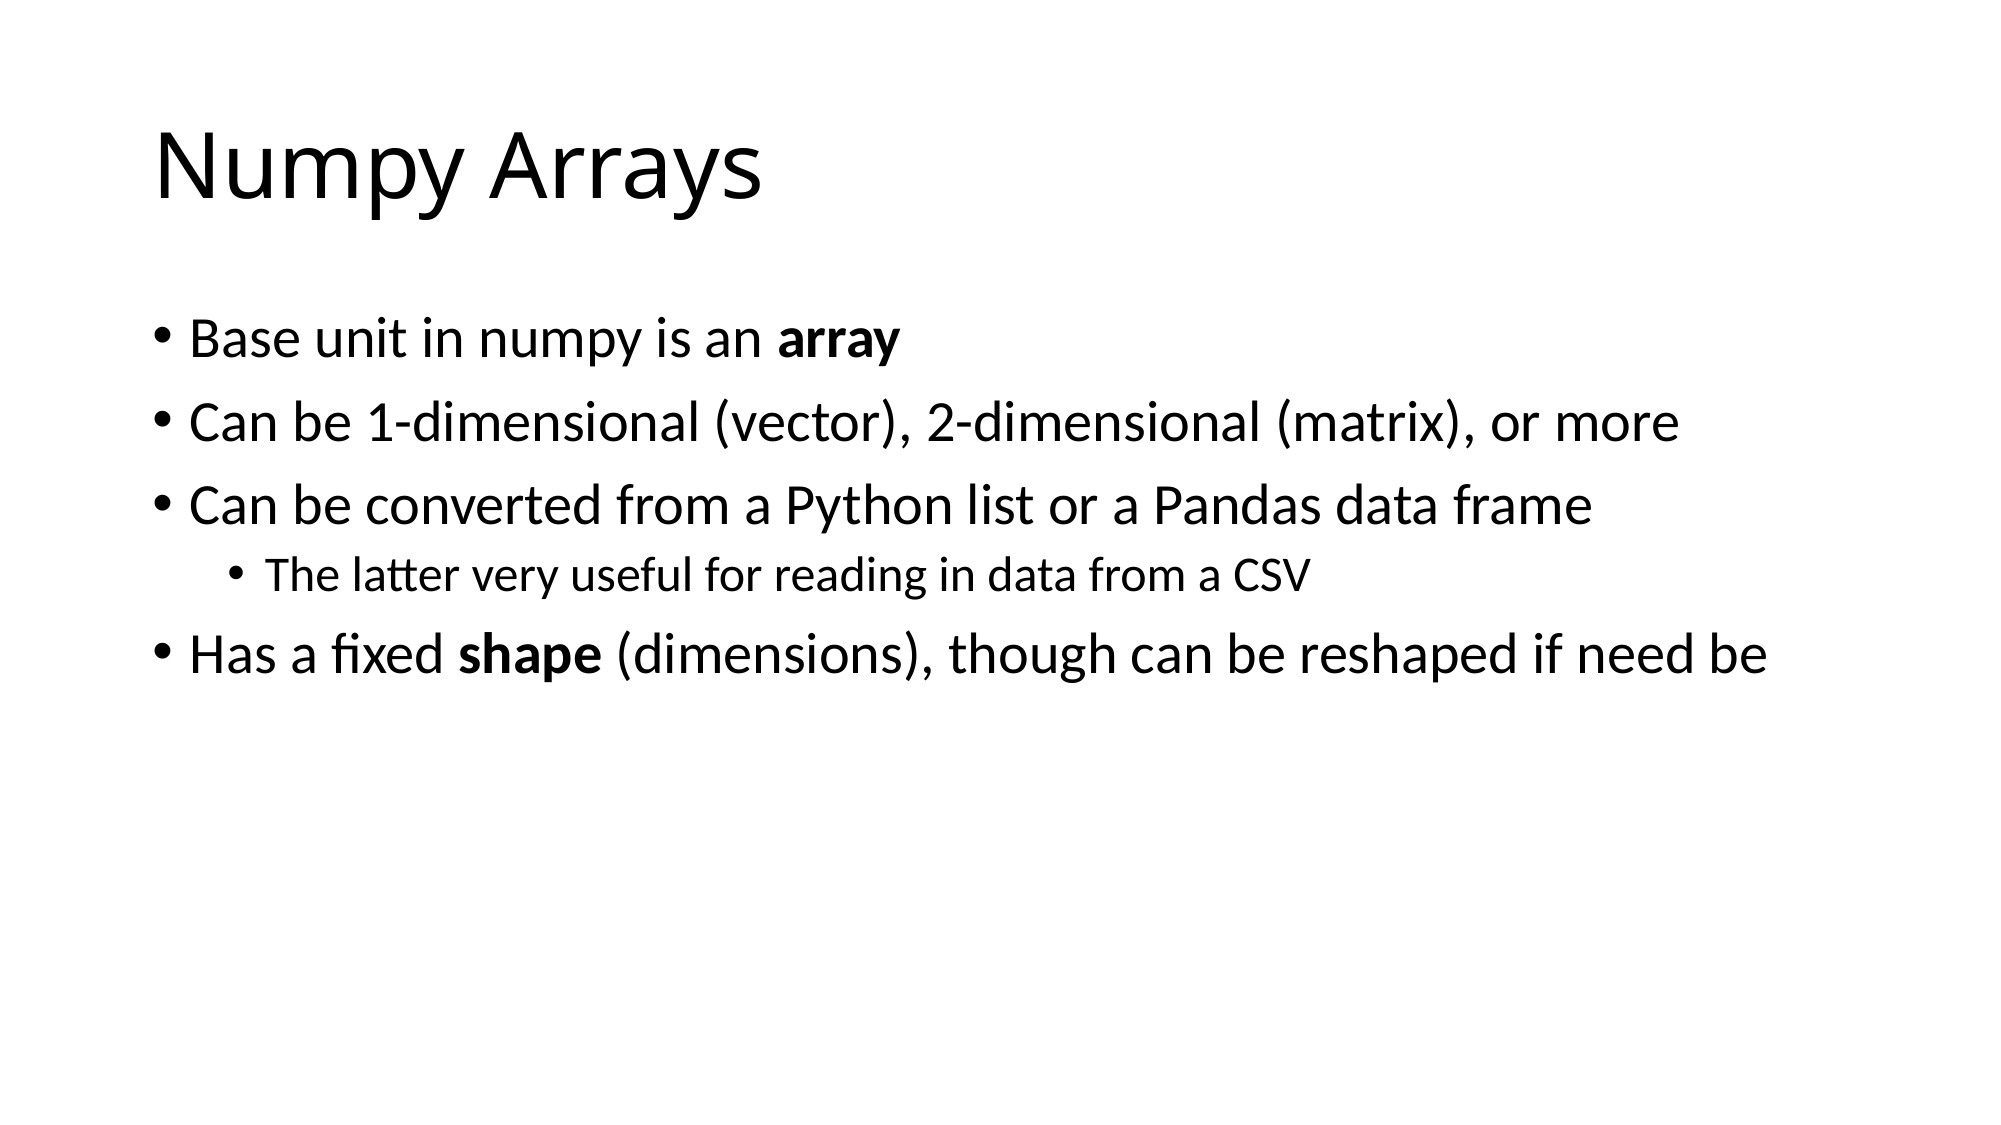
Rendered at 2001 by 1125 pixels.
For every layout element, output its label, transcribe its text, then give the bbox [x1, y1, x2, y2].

title Numpy Arrays [137, 59, 1863, 278]
list Base unit in numpy is an array Can be 1-dimensional (vector), 2-dimensional (matrix), or more Can be converted from a Python list or a Pandas data frame The latter very useful for reading in data from a CSV Has a fixed shape (dimensions), though can be reshaped if need be [137, 299, 1863, 1014]
